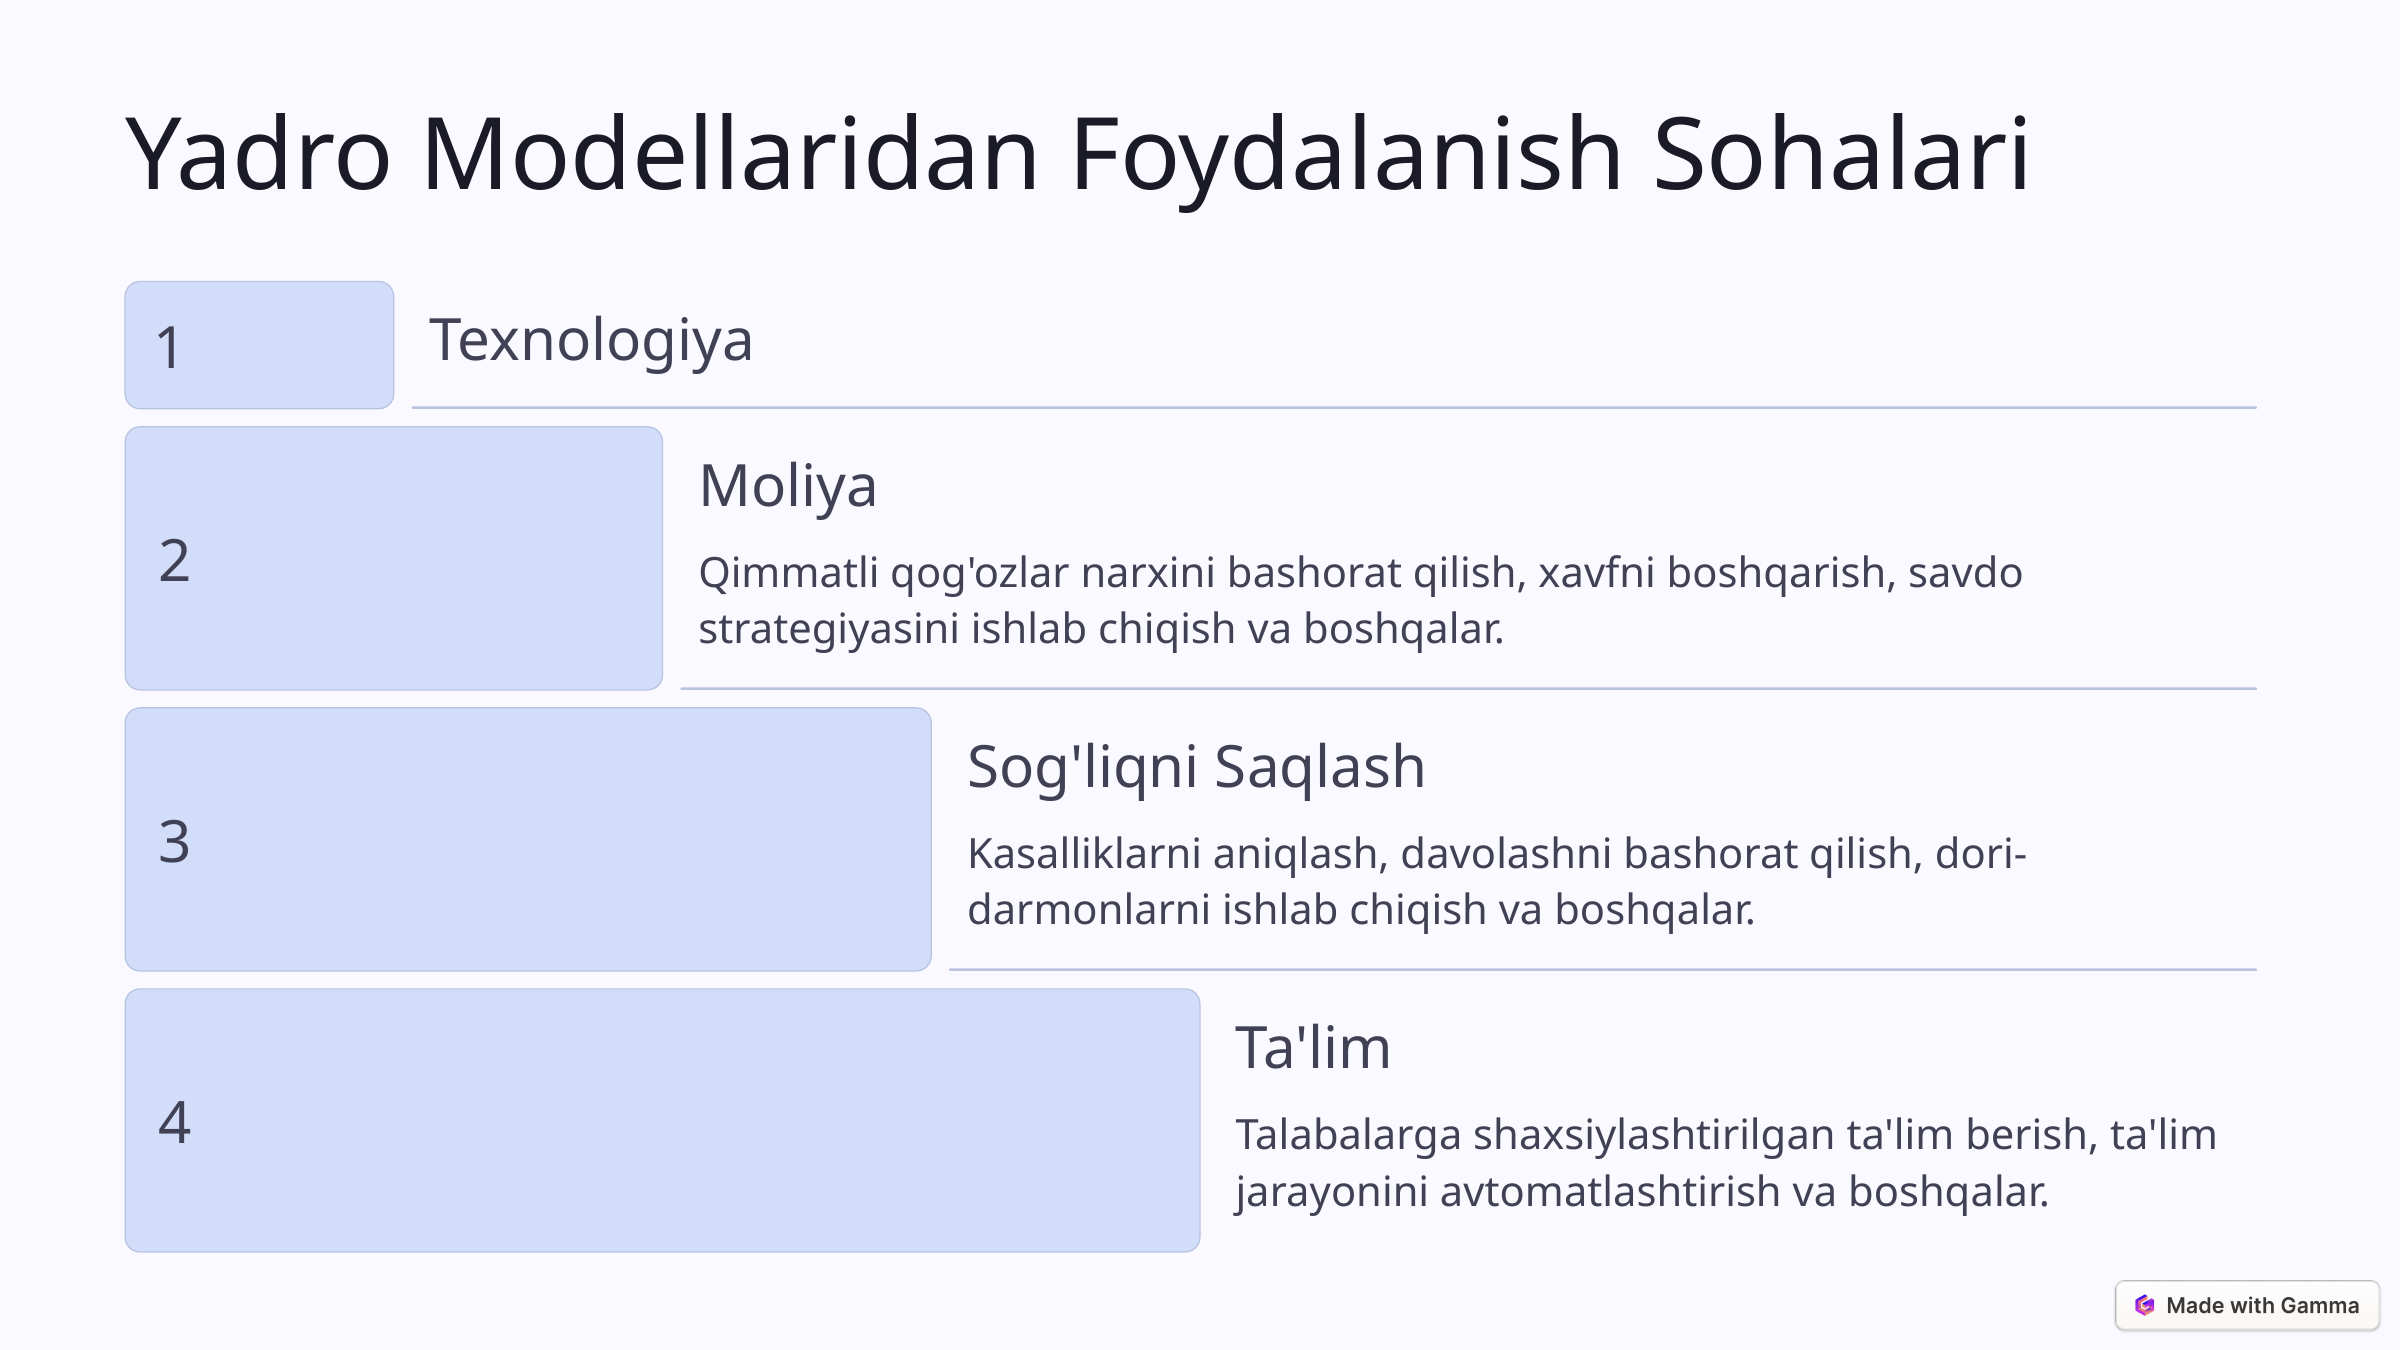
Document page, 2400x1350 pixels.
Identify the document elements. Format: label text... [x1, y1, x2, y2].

text_box Qimmatli qog'ozlar narxini bashorat qilish, xavfni boshqarish, savdo strategiyasini ishlab chiqish va boshqalar. [698, 539, 2240, 655]
text_box Texnologiya [429, 317, 692, 373]
text_box Talabalarga shaxsiylashtirilgan ta'lim berish, ta'lim jarayonini avtomatlashtirish va boshqalar. [1235, 1101, 2240, 1217]
text_box Sog'liqni Saqlash [967, 743, 1414, 800]
text_box Moliya [698, 462, 1146, 519]
text_box 4 [162, 1084, 189, 1157]
text_box [125, 988, 1201, 1253]
text_box Yadro Modellaridan Foydalanish Sohalari [125, 98, 1939, 210]
text_box 2 [162, 522, 189, 594]
text_box 1 [162, 309, 179, 381]
text_box Ta'lim [1235, 1024, 1683, 1081]
text_box [125, 707, 932, 972]
text_box [125, 281, 394, 409]
text_box Kasalliklarni aniqlash, davolashni bashorat qilish, dori-darmonlarni ishlab chiqish va boshqalar. [967, 820, 2240, 936]
text_box [125, 426, 663, 690]
picture [2106, 1271, 2389, 1339]
text_box 3 [162, 803, 189, 876]
